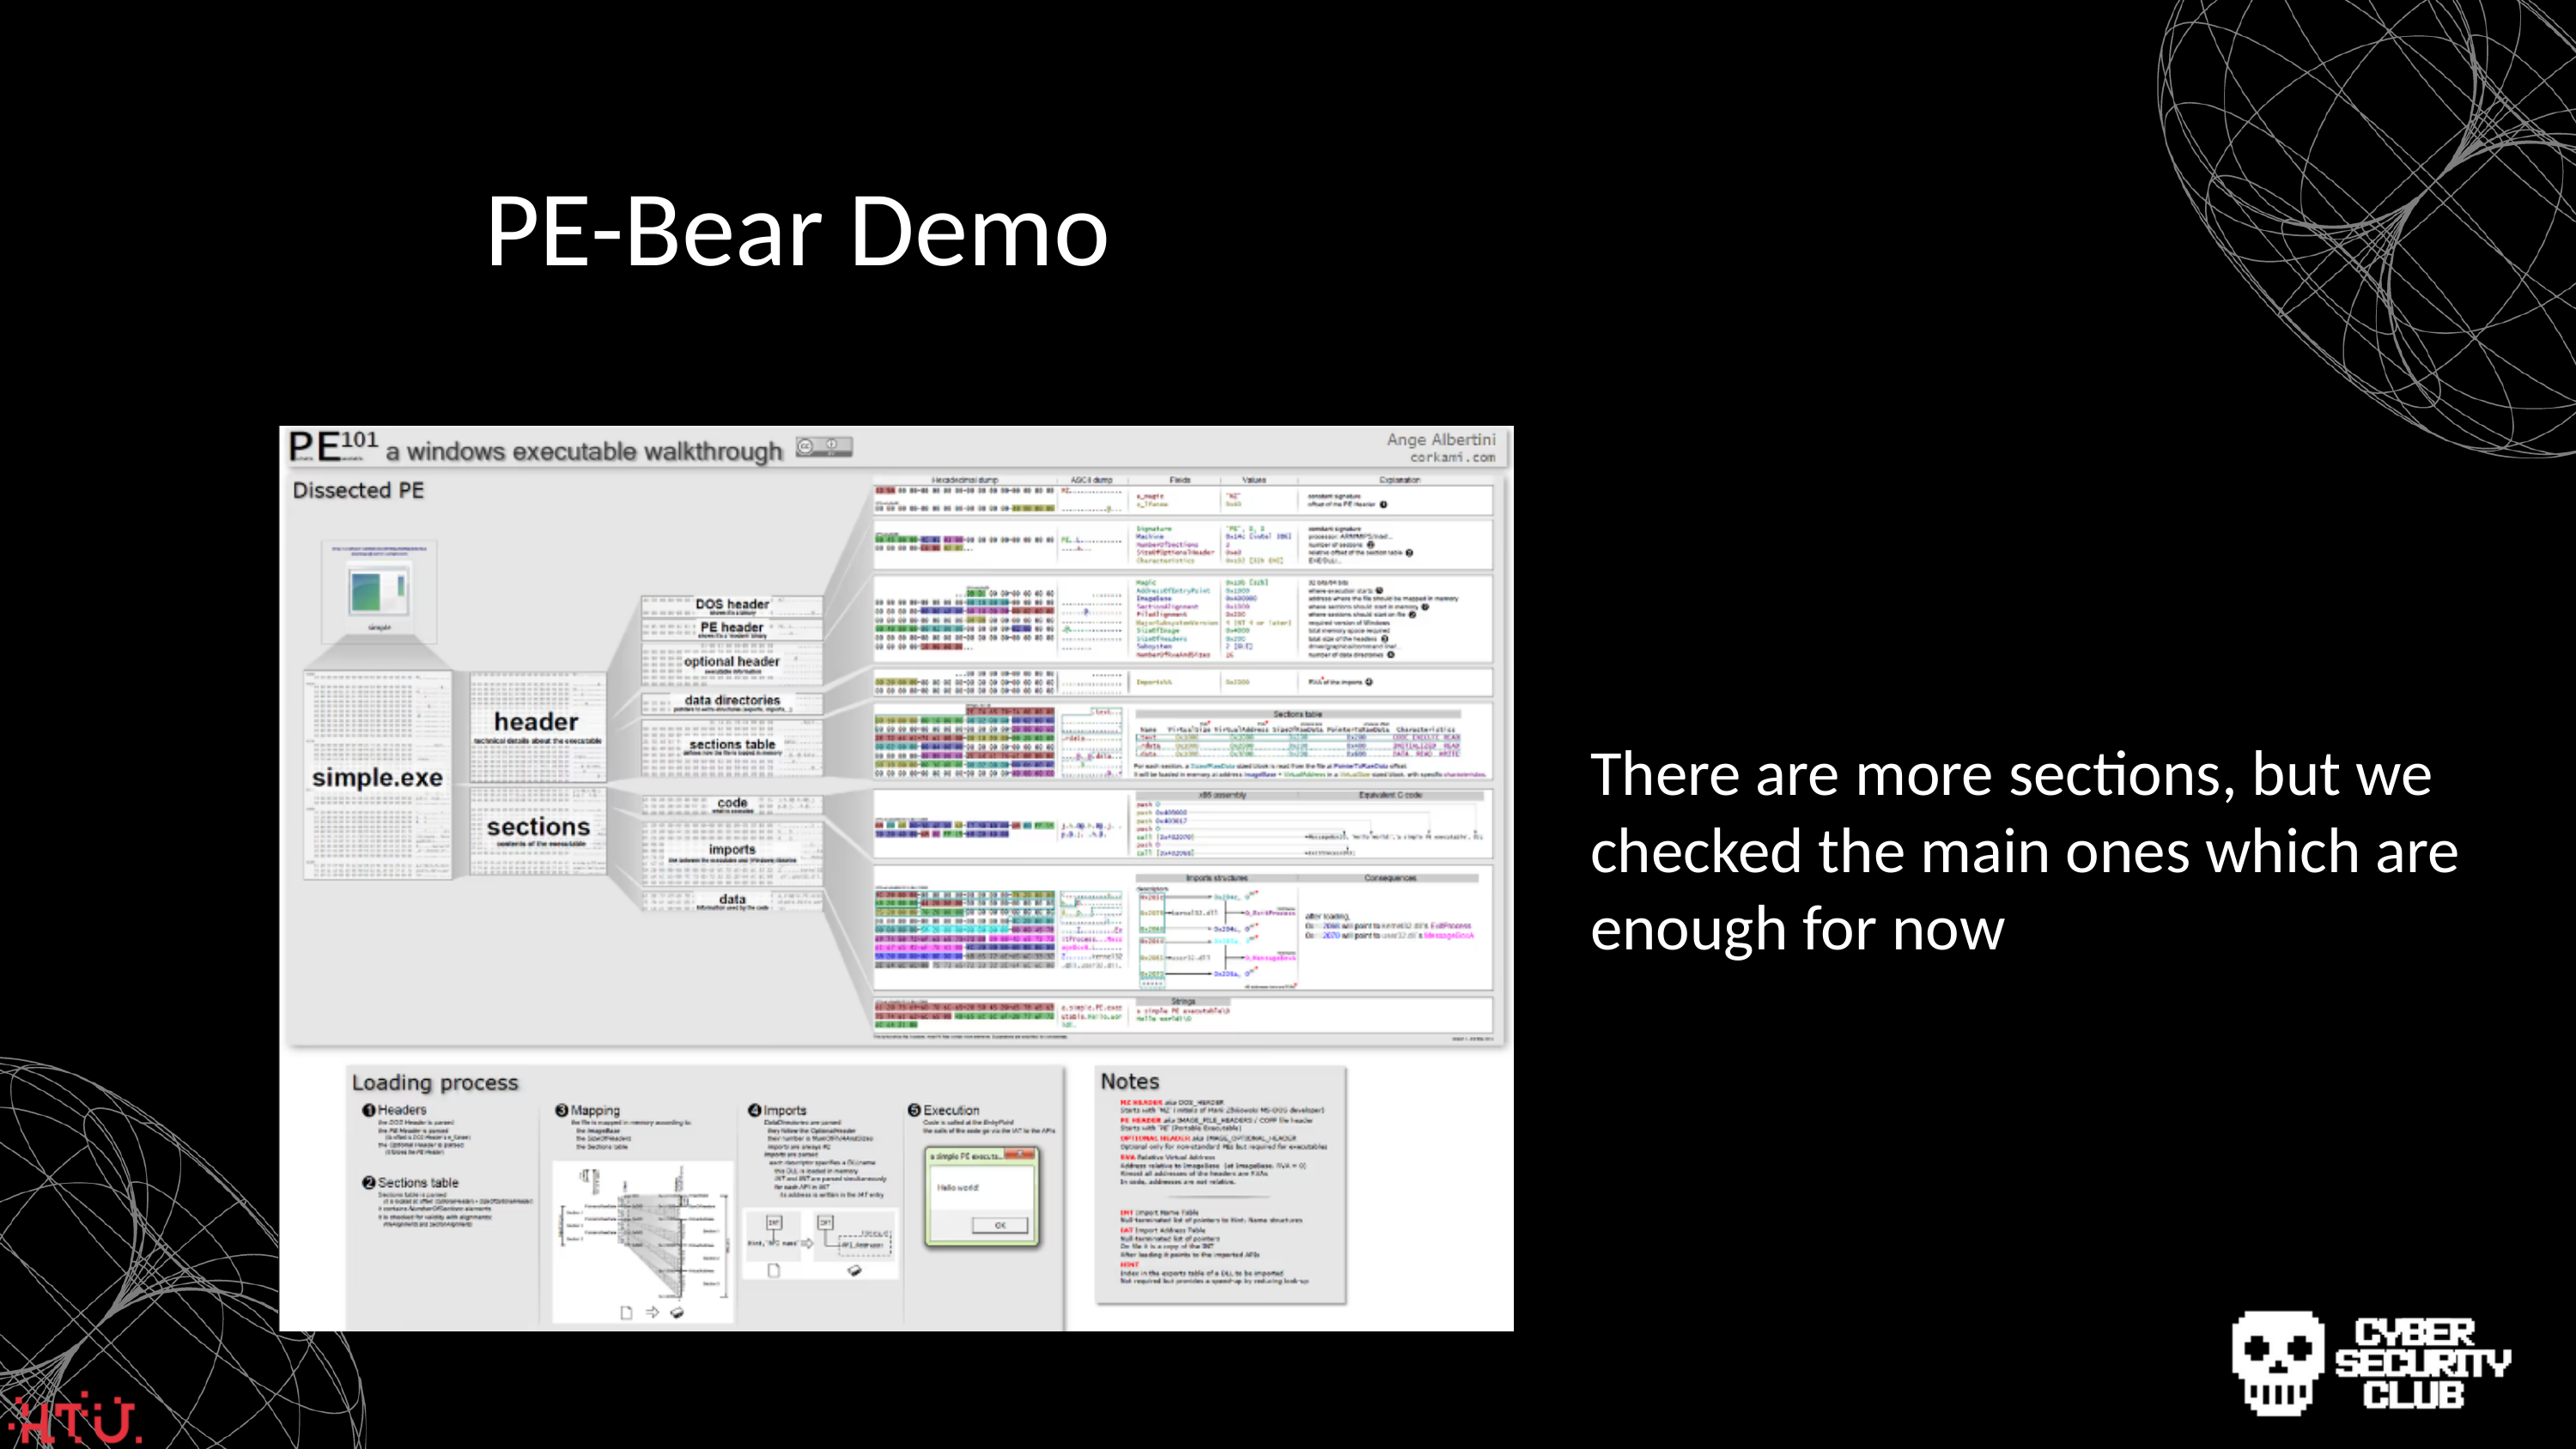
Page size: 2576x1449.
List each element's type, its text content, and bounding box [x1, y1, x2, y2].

text_box [0, 1057, 367, 1449]
text_box There are more sections, but we checked the main ones which are enough for now [1577, 724, 2544, 969]
text_box [8, 1350, 143, 1449]
text_box [2157, 0, 2576, 458]
text_box [2224, 1303, 2516, 1421]
text_box PE-Bear Demo [471, 151, 1760, 294]
picture [277, 425, 1514, 1331]
